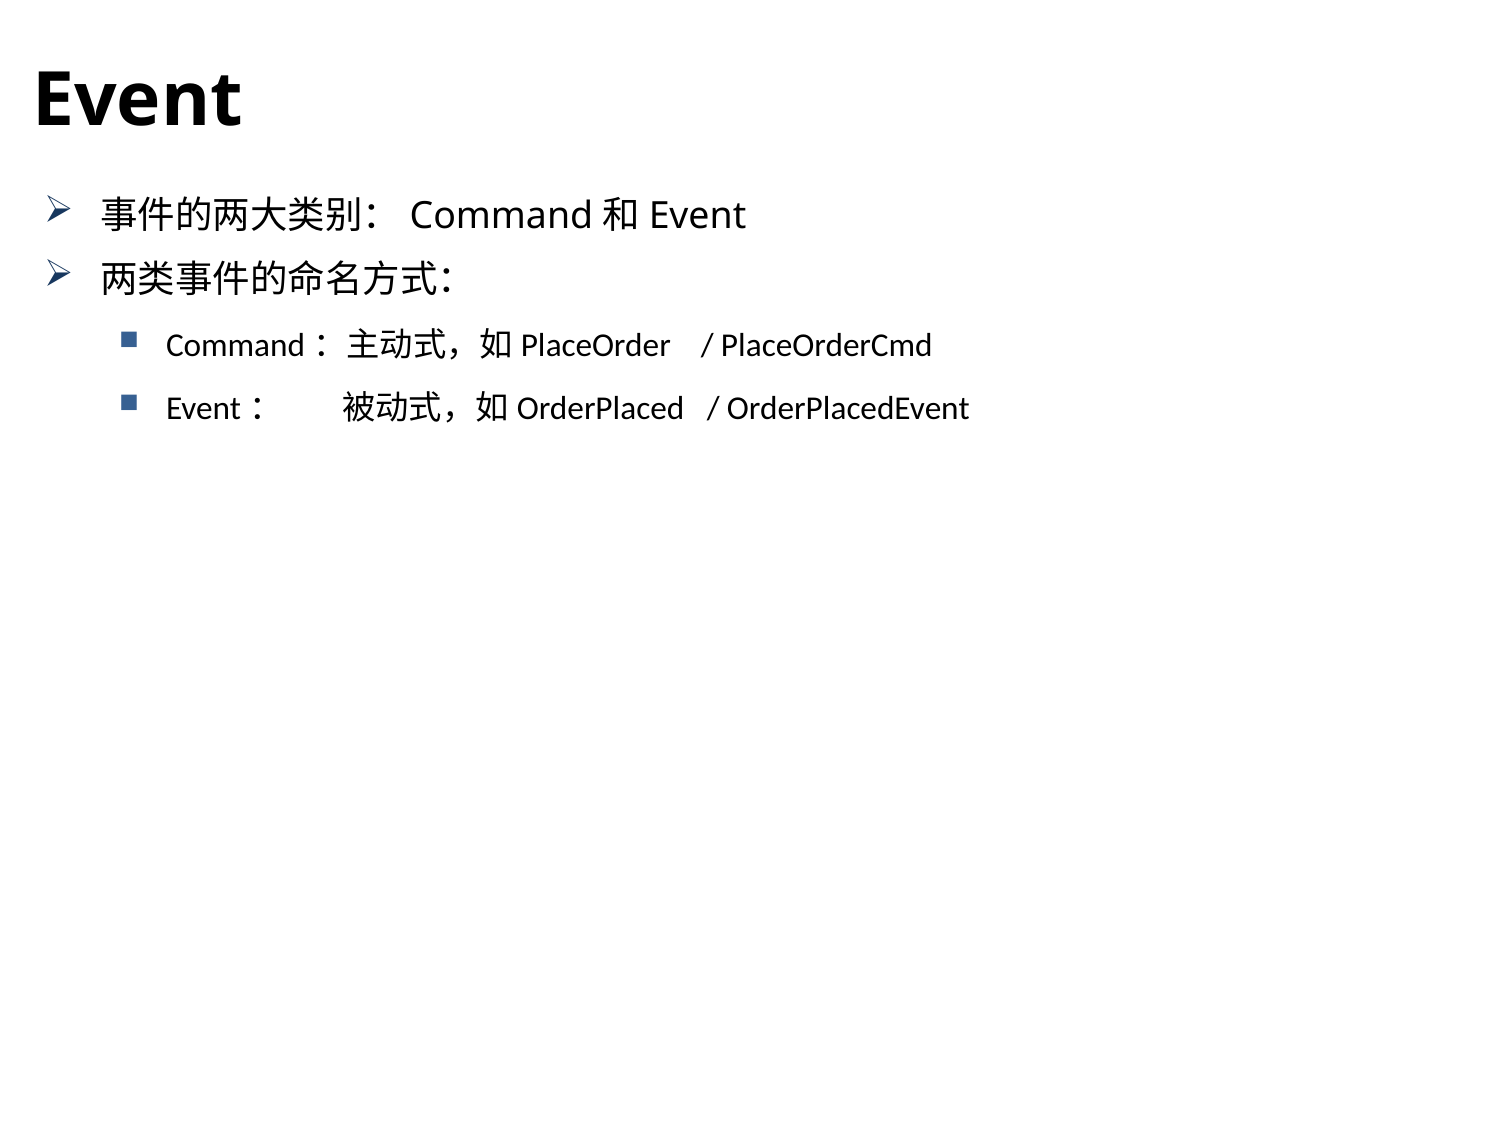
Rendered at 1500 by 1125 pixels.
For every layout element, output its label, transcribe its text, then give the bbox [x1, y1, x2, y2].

text_box 事件的两大类别：Command和Event 两类事件的命名方式： Command：主动式，如PlaceOrder / PlaceOrderCmd Event： 被动式，如OrderPlaced / OrderPlacedEvent [29, 172, 1459, 1125]
text_box Event [17, 42, 1128, 149]
